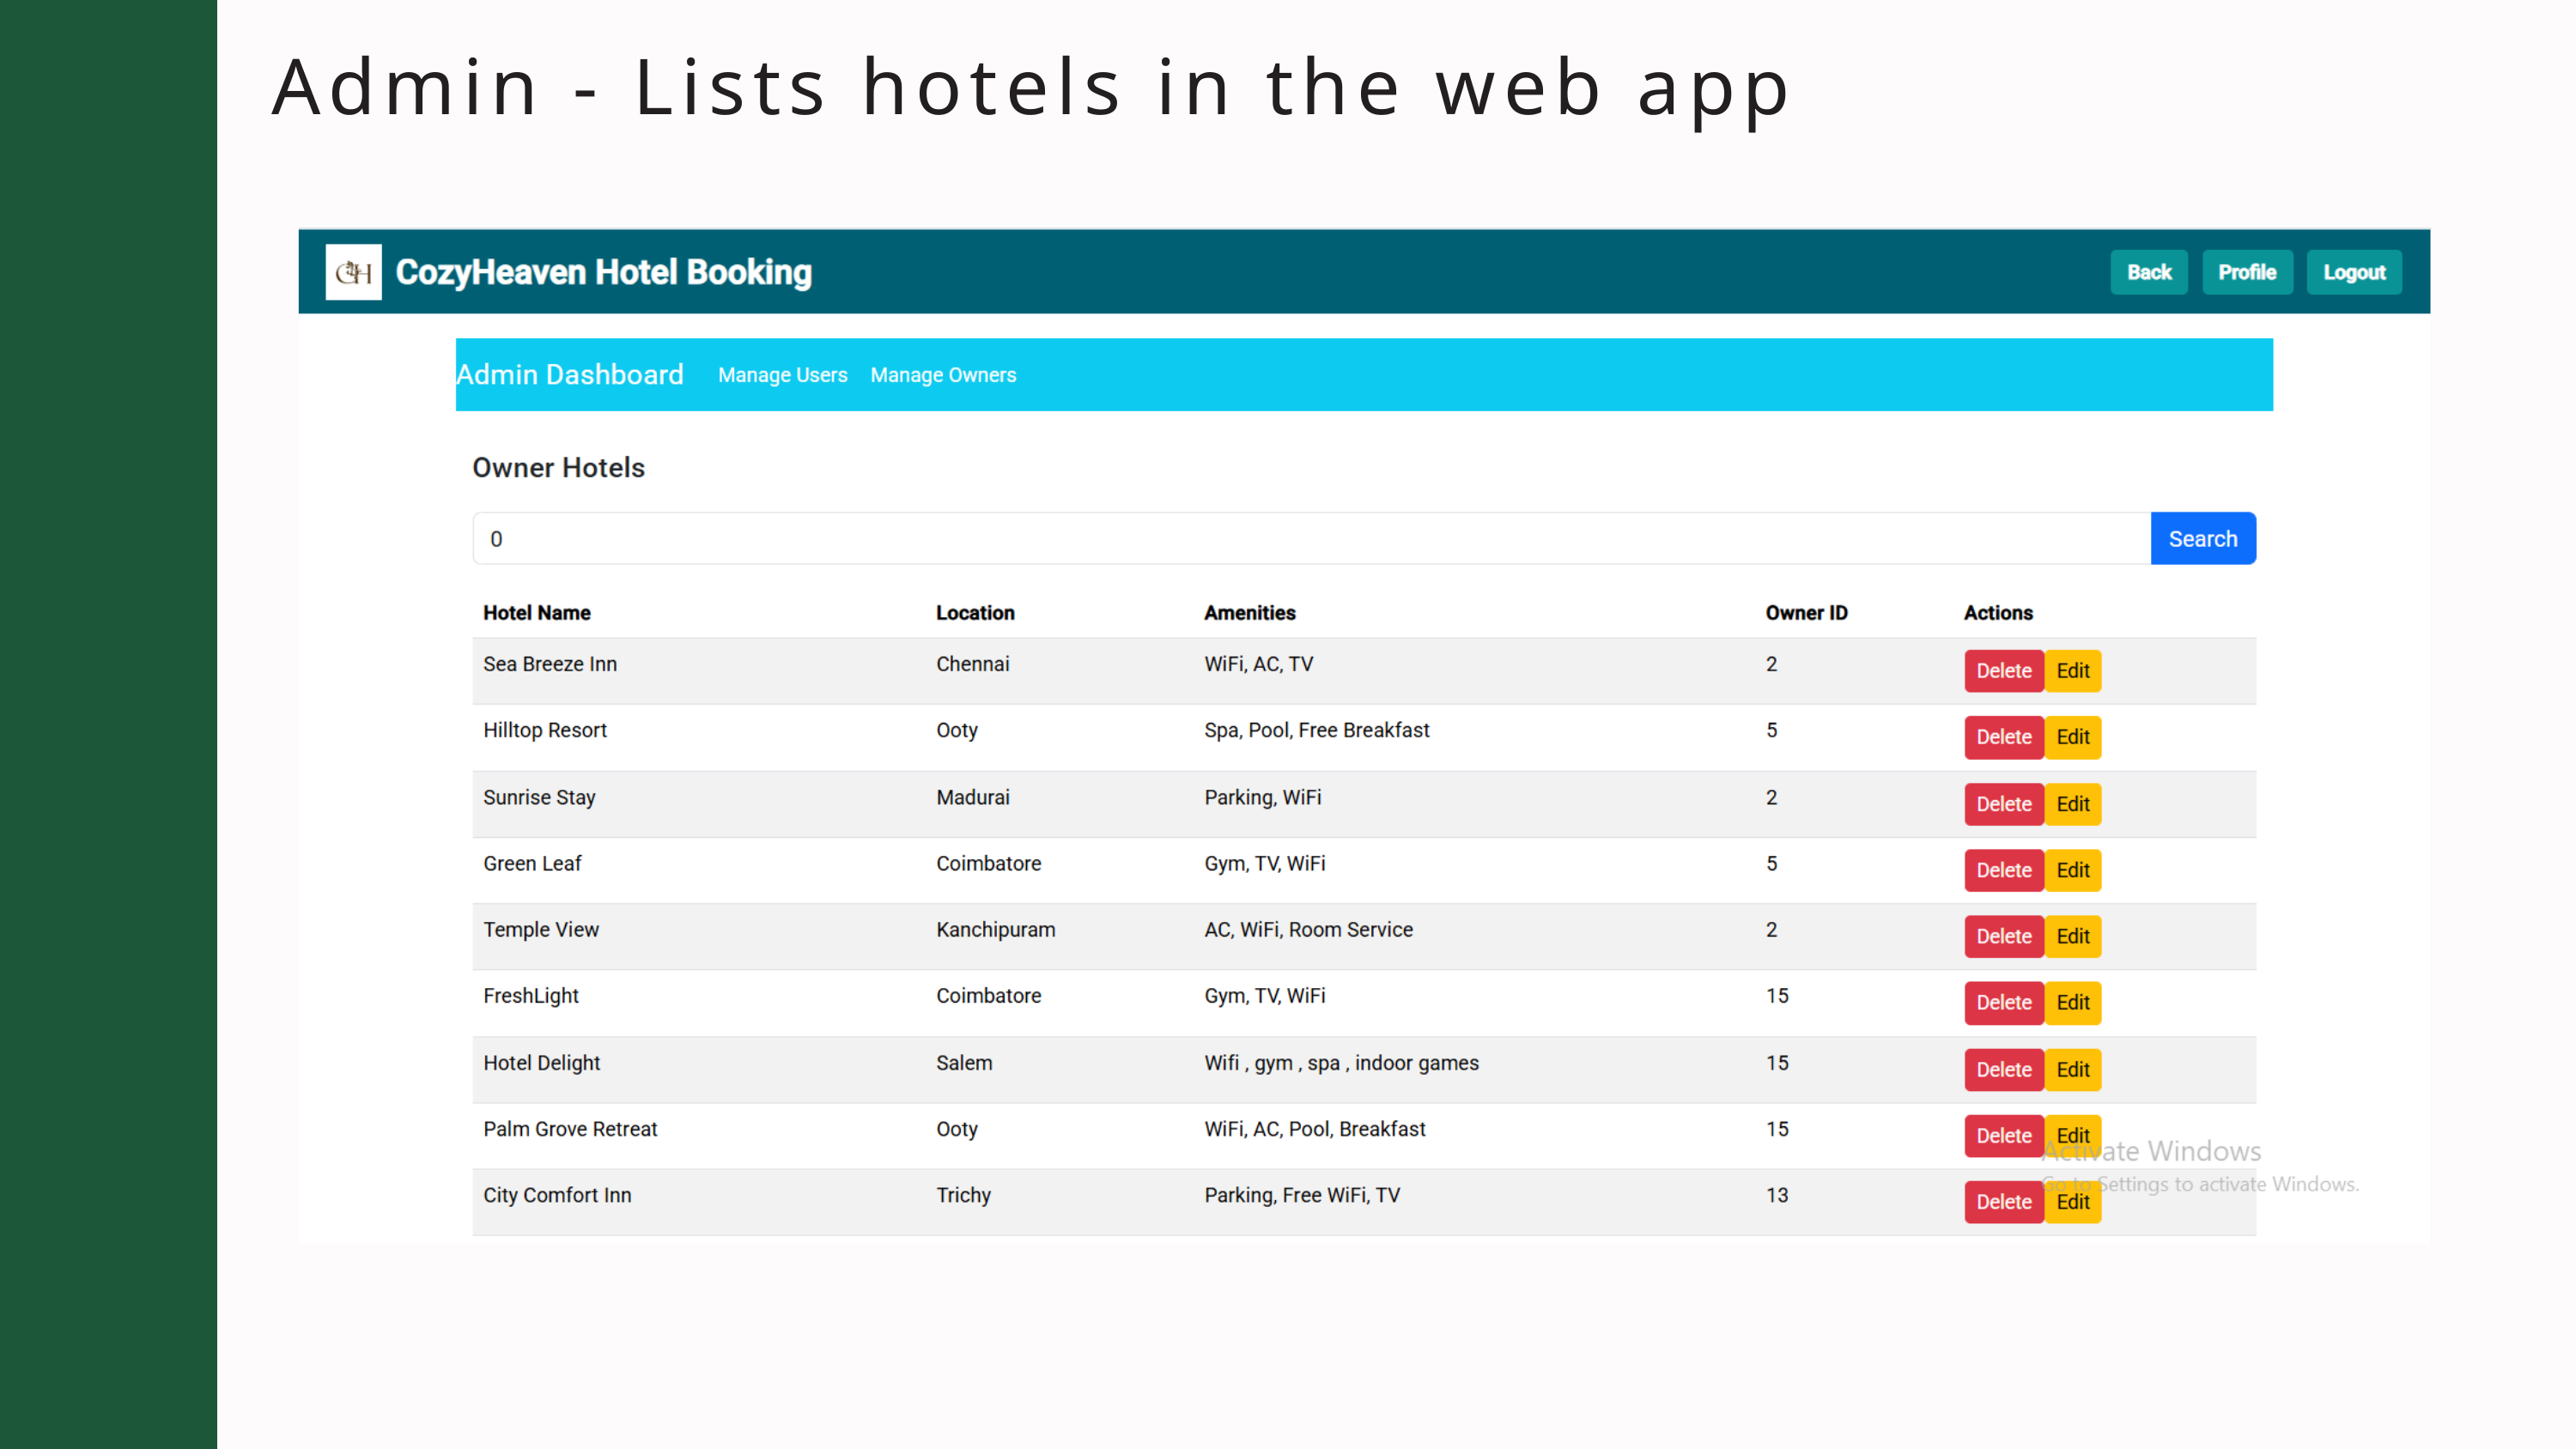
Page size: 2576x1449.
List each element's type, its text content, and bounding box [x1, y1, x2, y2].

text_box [0, 0, 218, 1449]
text_box [298, 227, 2432, 1244]
text_box Admin - Lists hotels in the web app [271, 23, 2108, 130]
